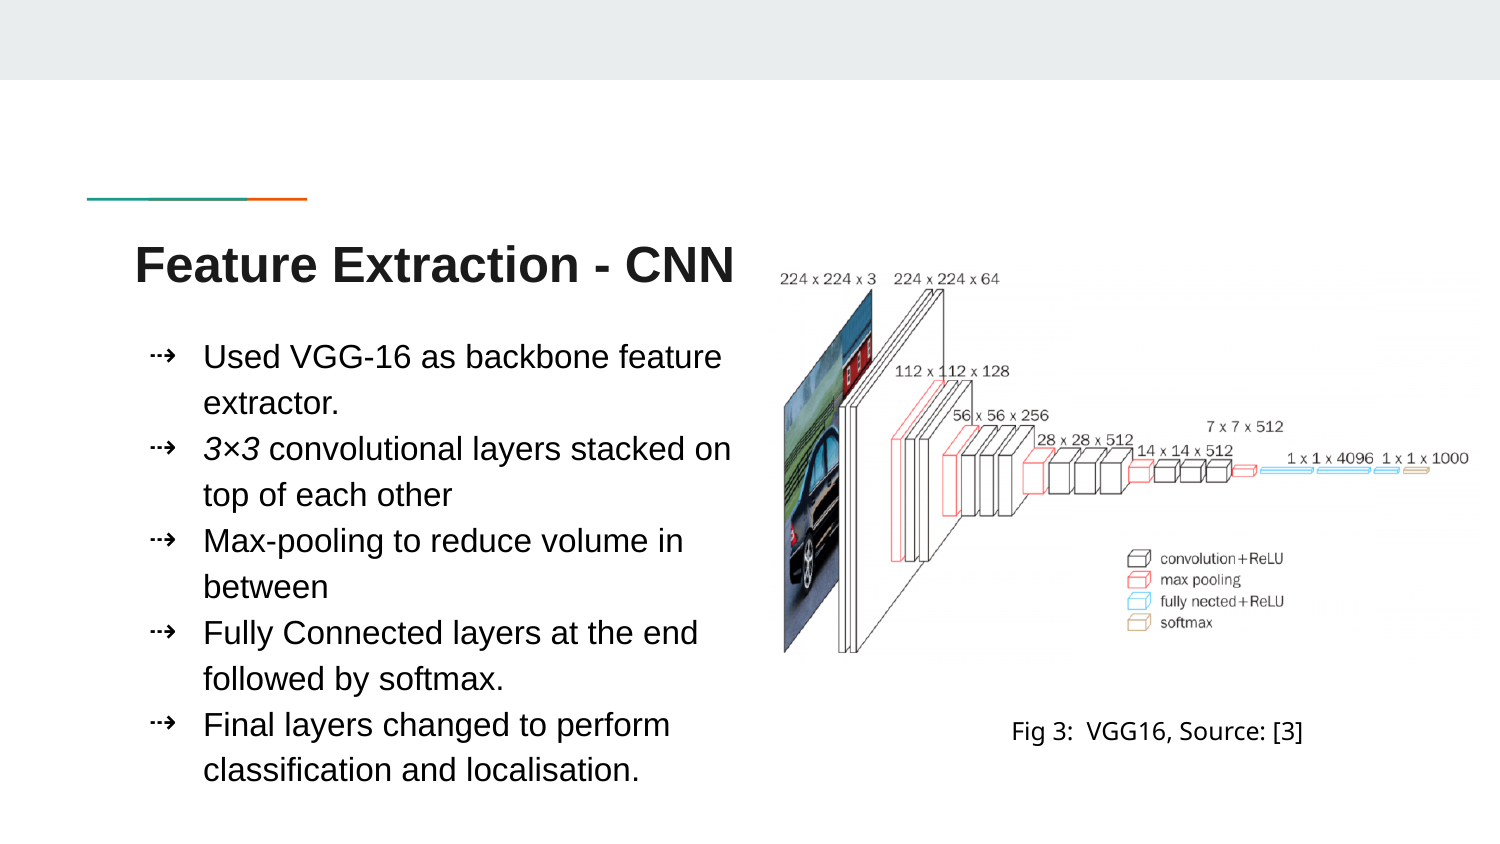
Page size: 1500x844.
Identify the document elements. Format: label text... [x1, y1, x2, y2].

picture [765, 261, 1480, 665]
text_box Fig 3: VGG16, Source: [3] [912, 700, 1403, 761]
title Feature Extraction - CNN [119, 216, 1381, 305]
list Used VGG-16 as backbone feature extractor. 3×3 convolutional layers stacked on top of each other Max-pooling to reduce volume in between Fully Connected layers at the end followed by softmax. Final layers changed to perform classification and localisation. [113, 314, 769, 686]
